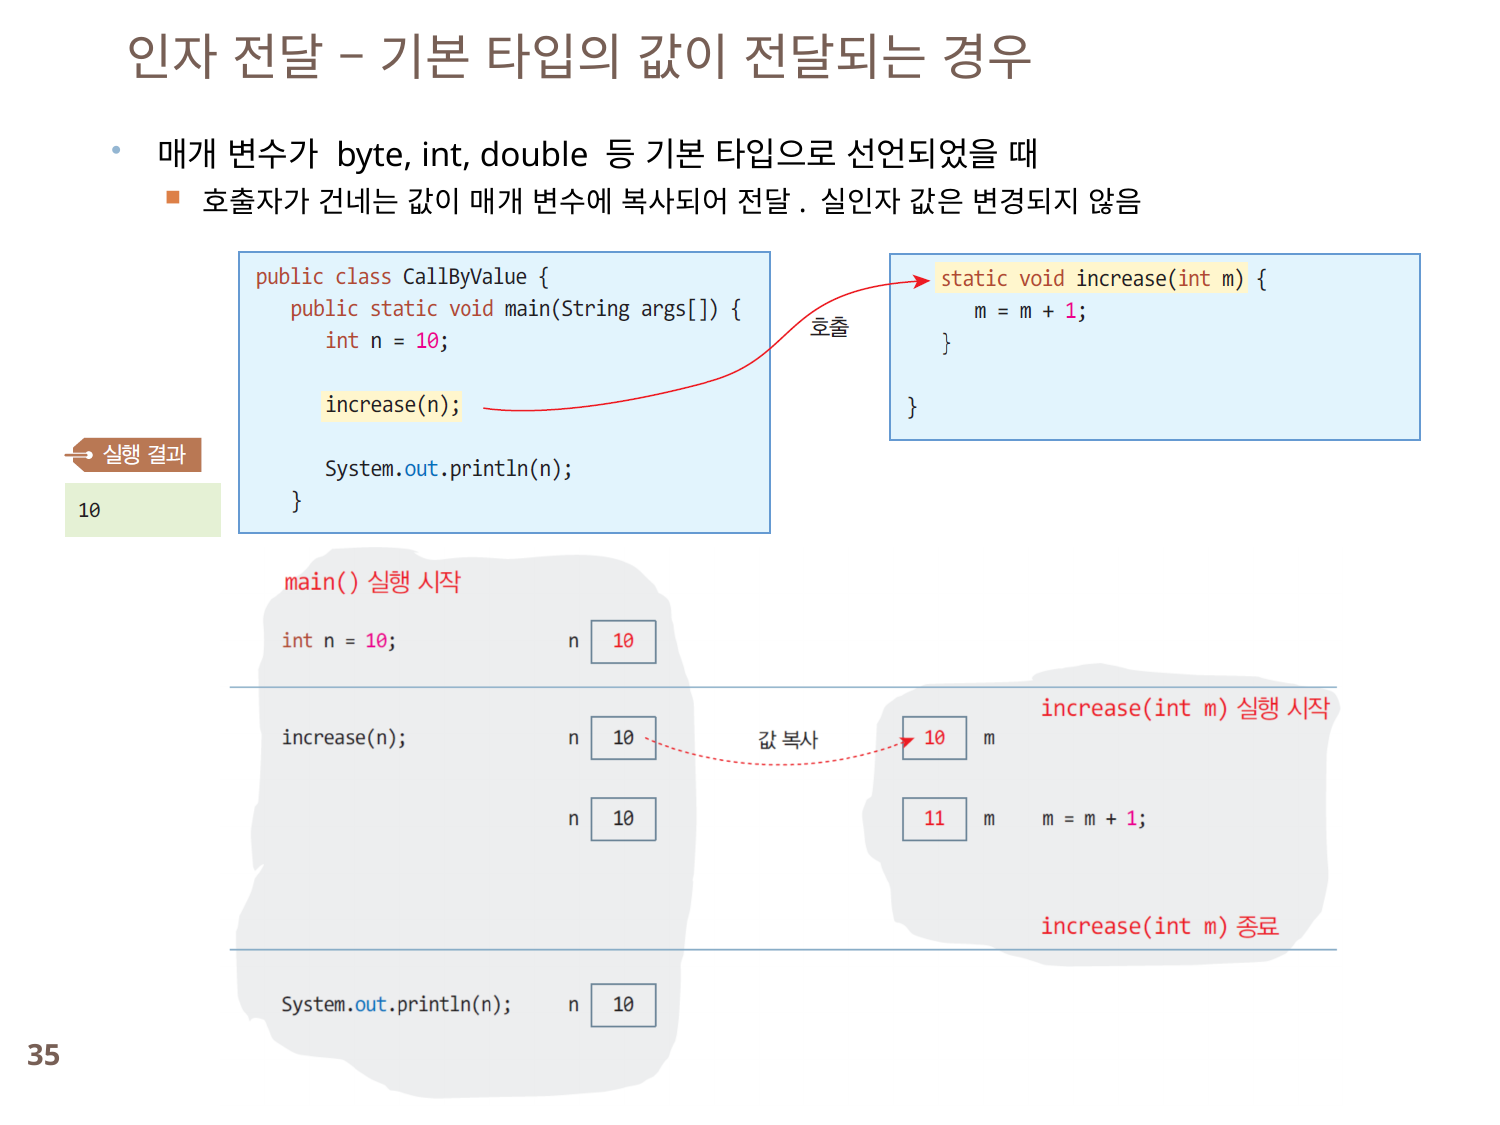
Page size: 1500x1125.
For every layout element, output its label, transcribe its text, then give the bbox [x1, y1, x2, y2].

slide_number 35 [0, 1025, 88, 1088]
title 인자 전달 – 기본 타입의 값이 전달되는 경우 [112, 0, 1450, 112]
picture [51, 235, 1429, 1106]
list 매개 변수가 byte, int, double 등 기본 타입으로 선언되었을 때 호출자가 건네는 값이 매개 변수에 복사되어 전달. 실인자 값은 변경되지 않음 [37, 125, 1429, 993]
